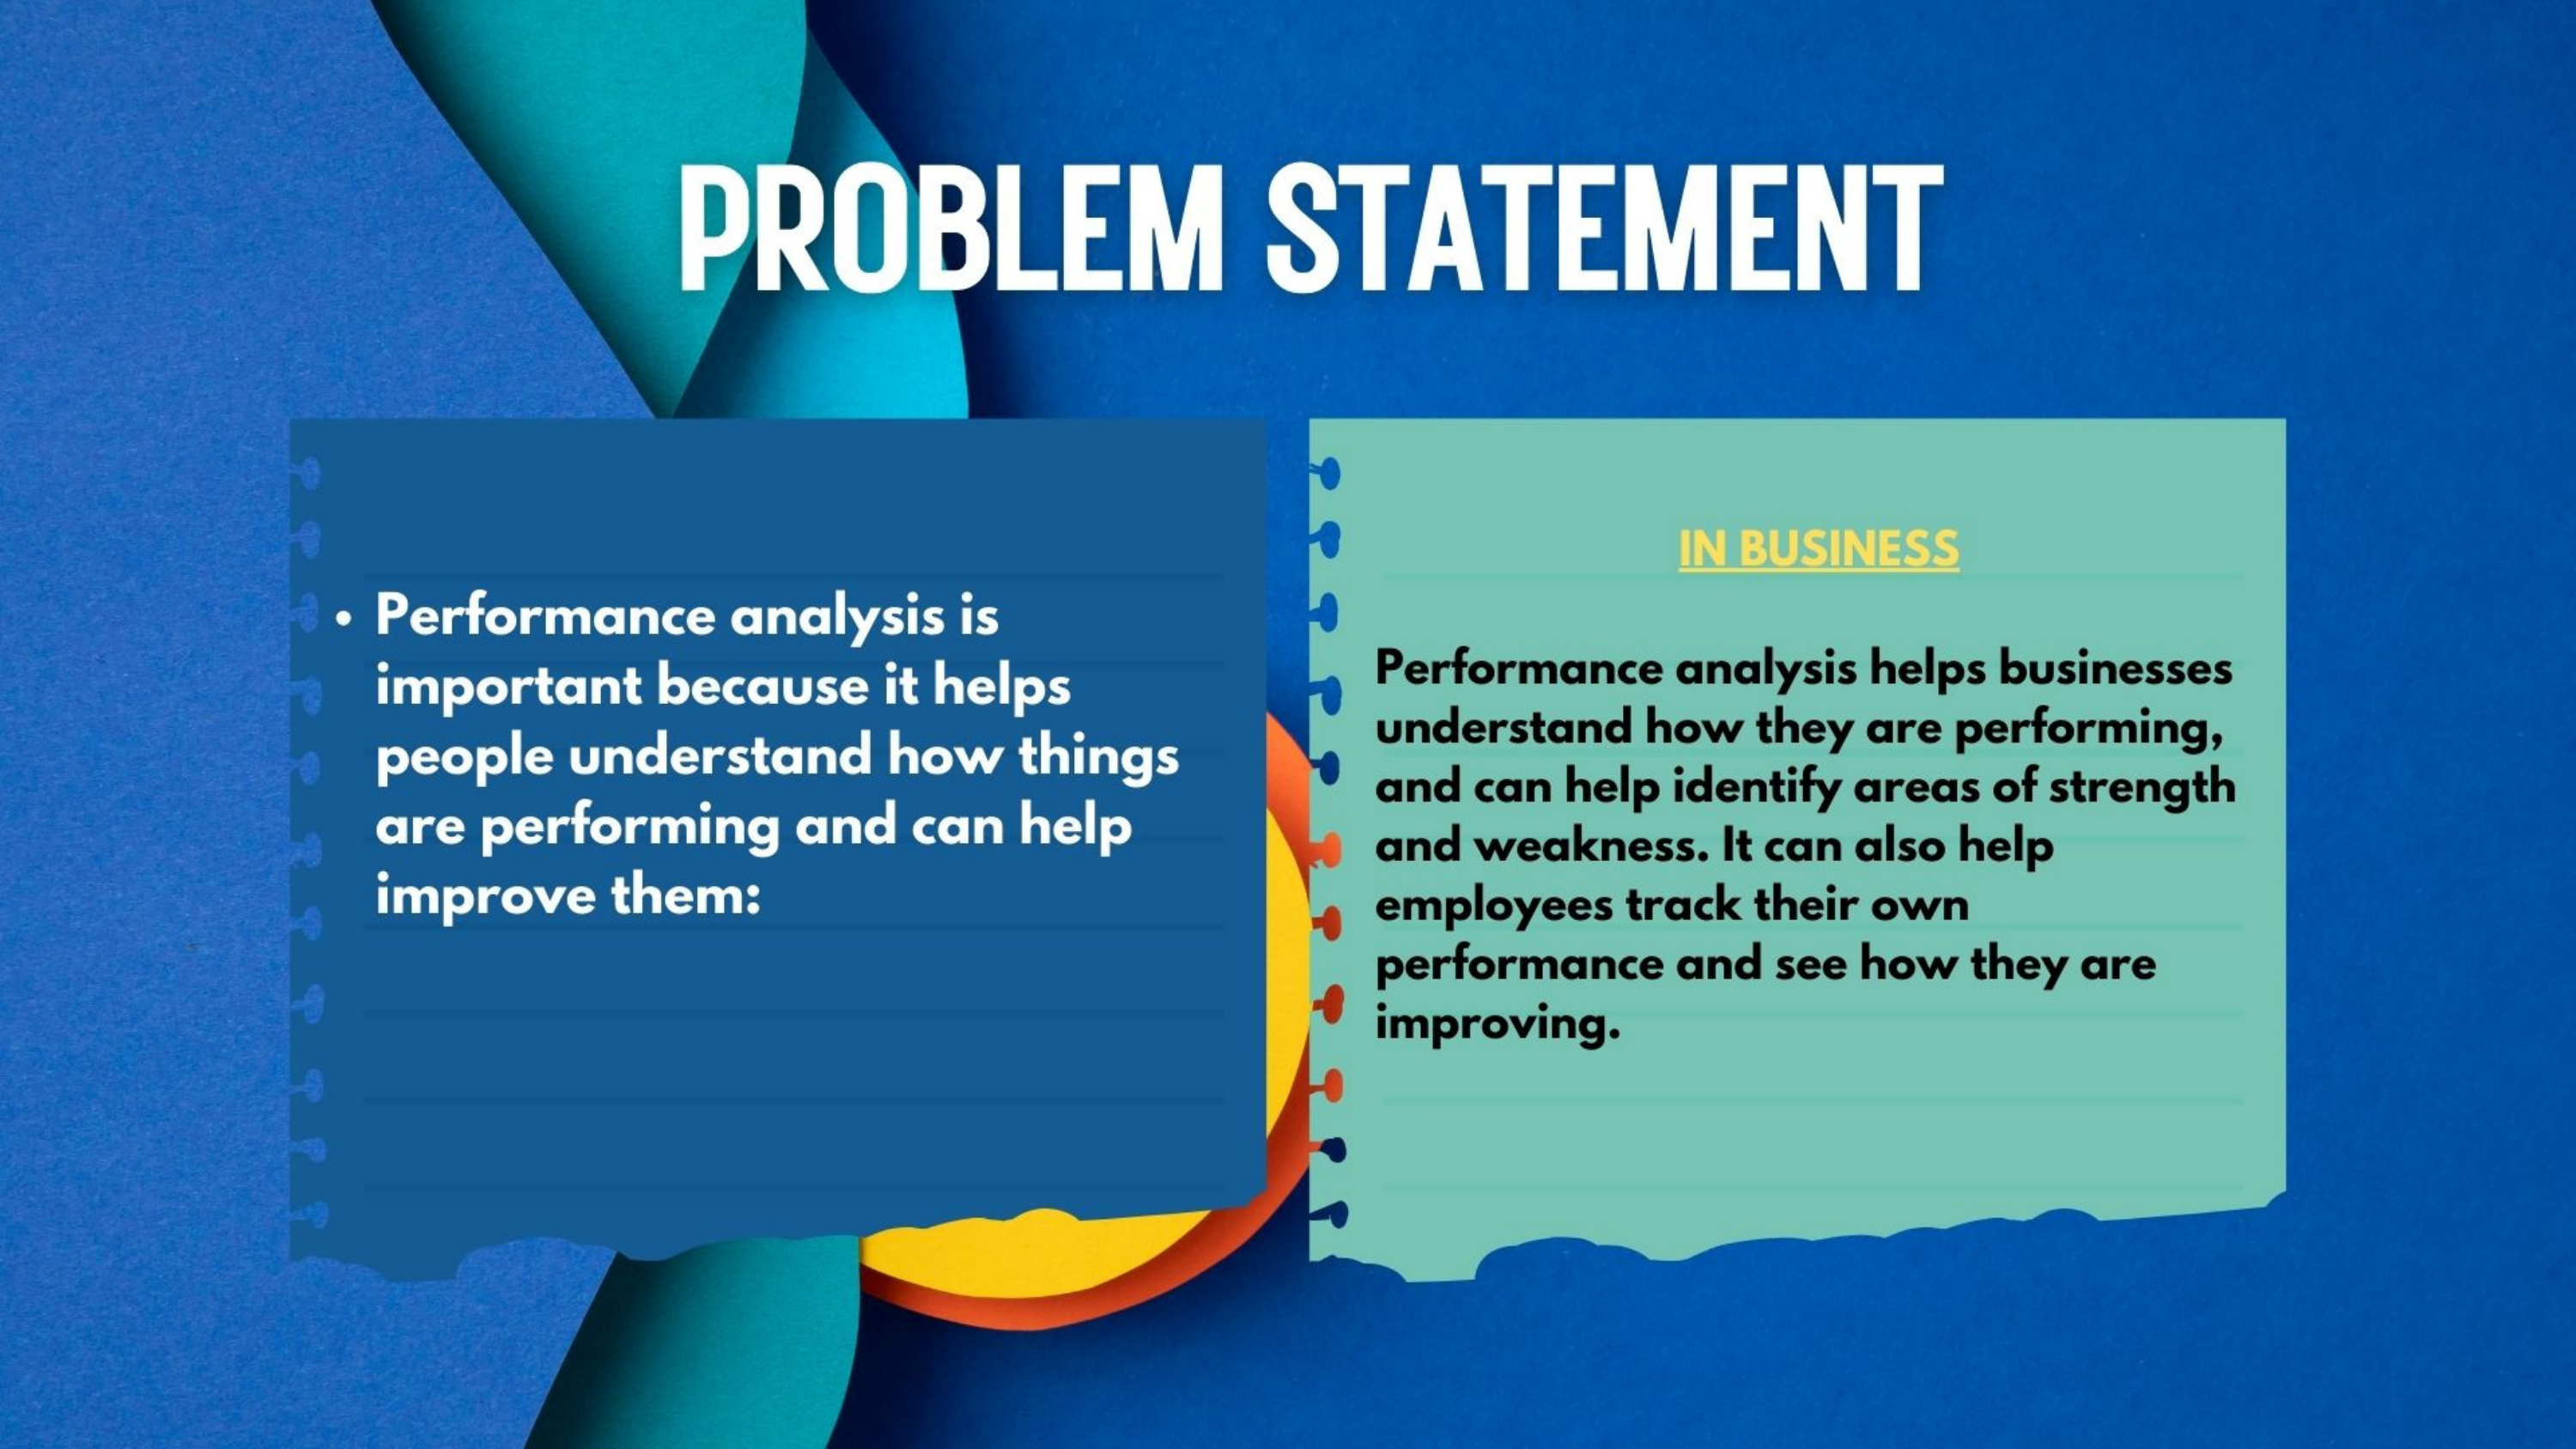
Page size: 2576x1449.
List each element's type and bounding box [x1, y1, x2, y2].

text_box [0, 0, 2576, 1449]
